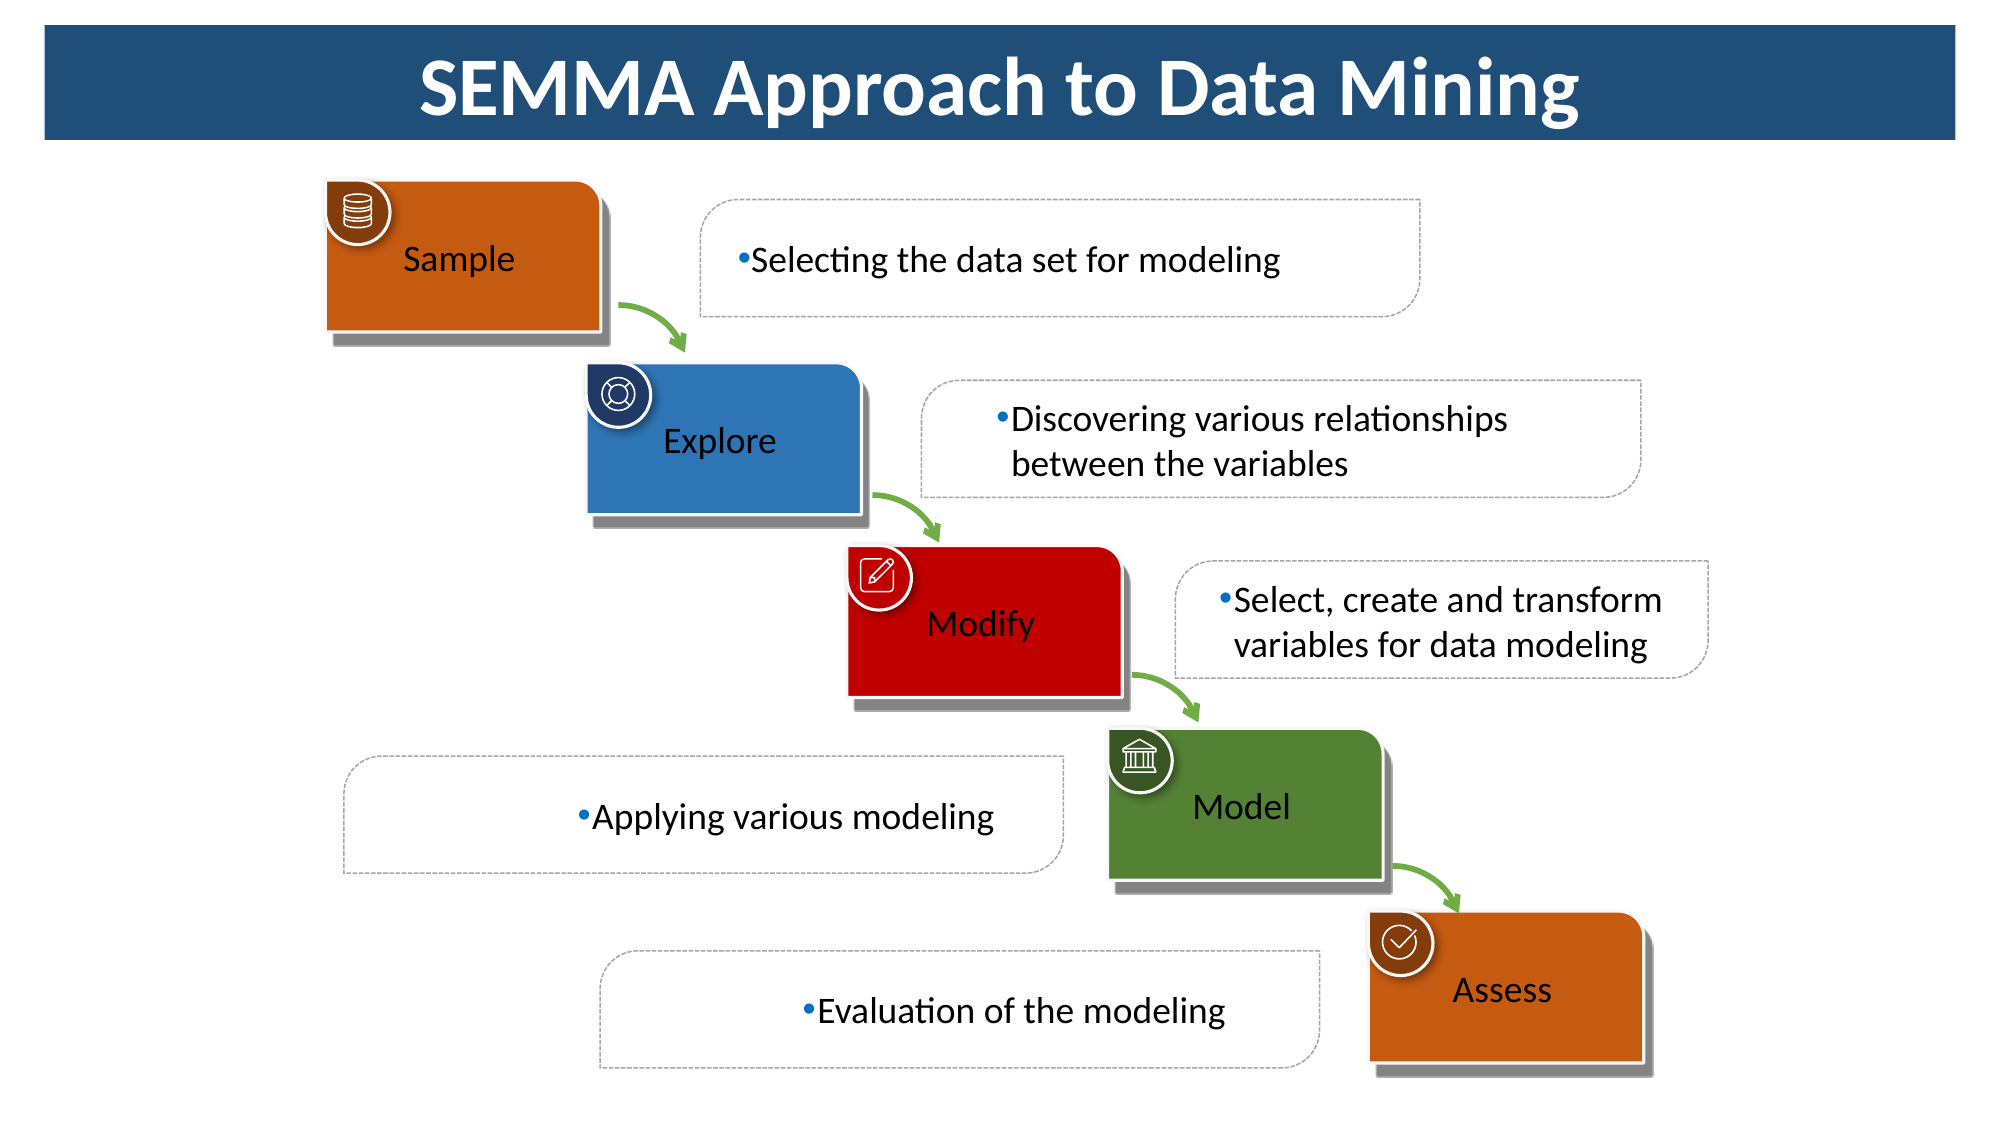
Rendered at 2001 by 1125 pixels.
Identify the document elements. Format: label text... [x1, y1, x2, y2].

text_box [325, 180, 1709, 1069]
text_box SEMMA Approach to Data Mining [44, 25, 1956, 140]
